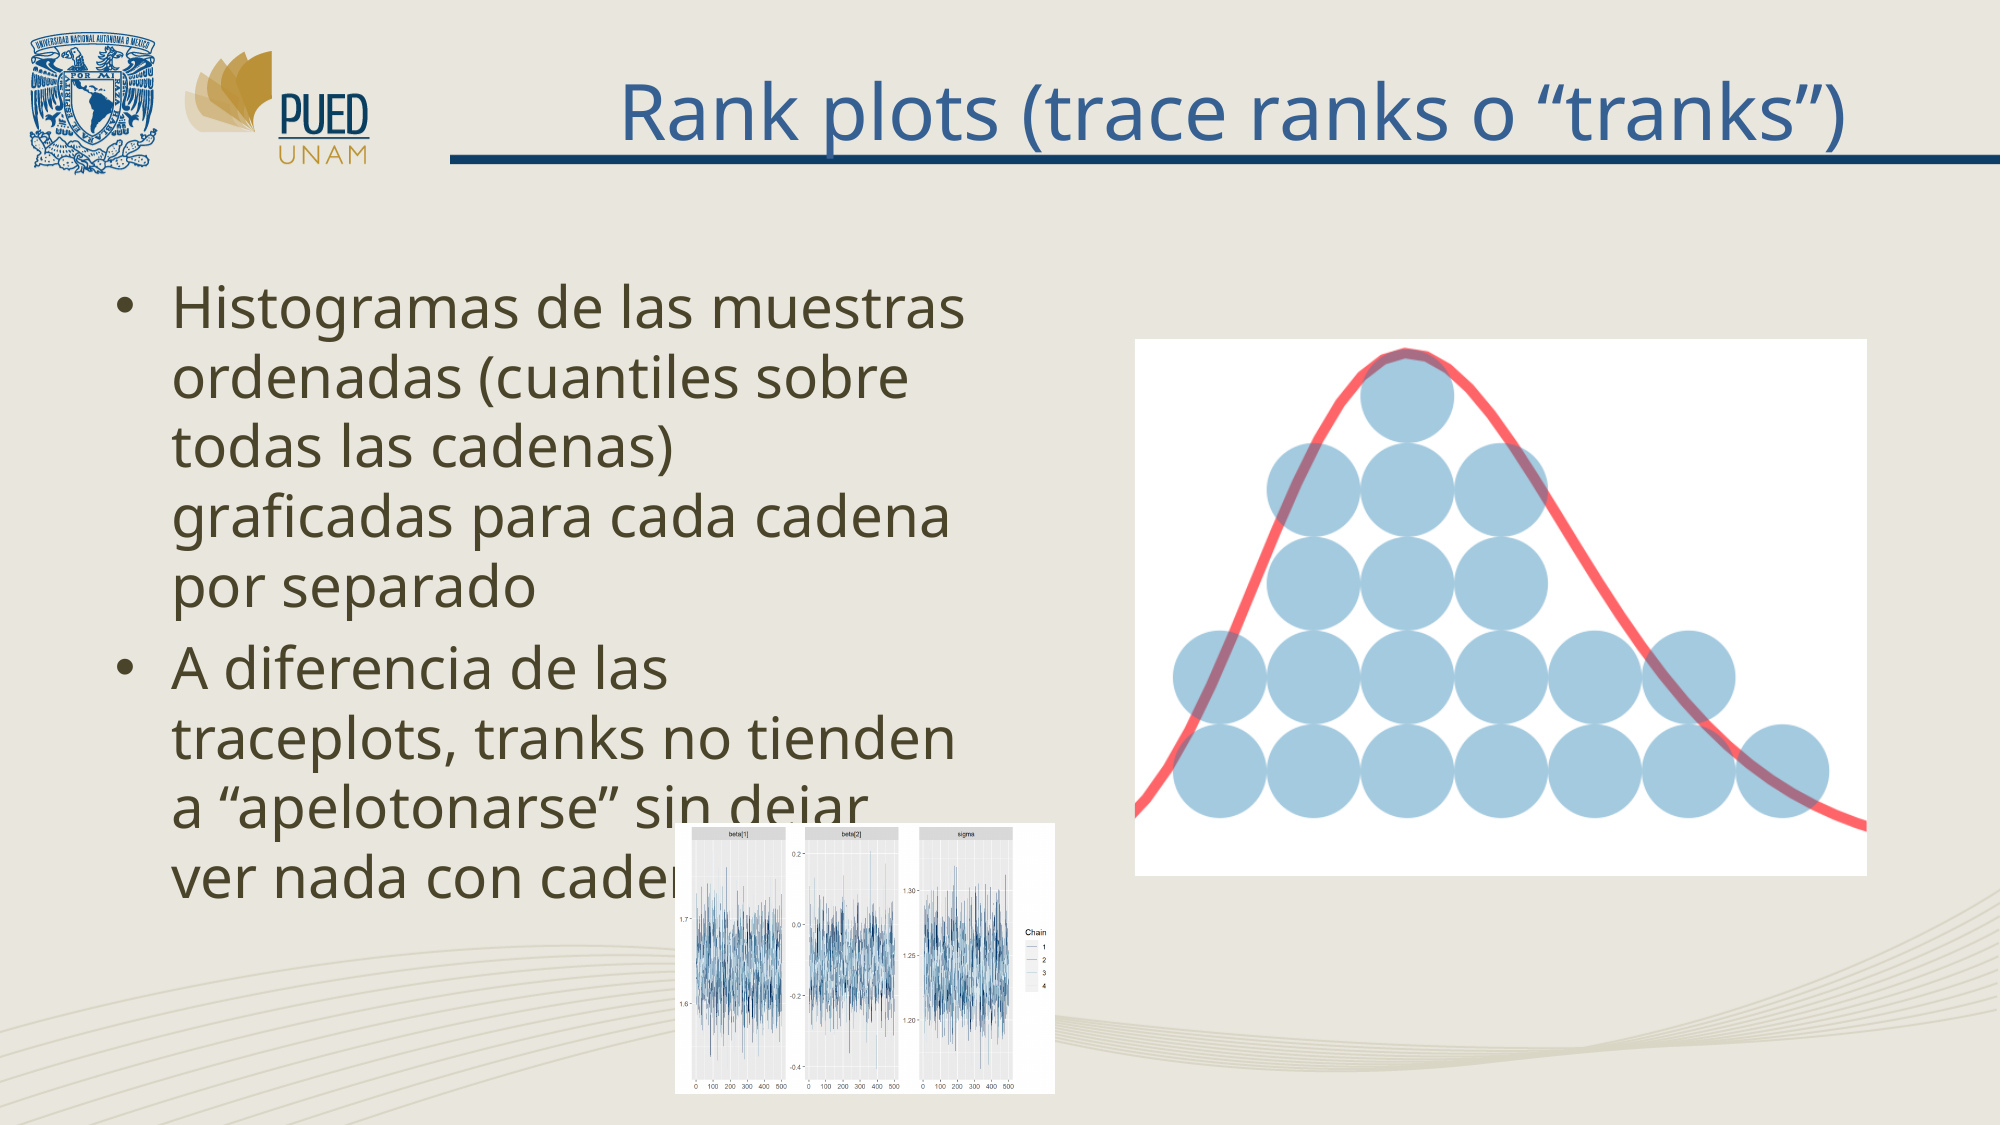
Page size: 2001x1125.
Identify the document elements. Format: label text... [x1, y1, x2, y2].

title Rank plots (trace ranks o “tranks”) [566, 45, 1900, 174]
list Histogramas de las muestras ordenadas (cuantiles sobre todas las cadenas) graficadas para cada cadena por separado A diferencia de las traceplots, tranks no tienden a “apelotonarse” sin dejar ver nada con cadenas largas [99, 262, 984, 1005]
picture [0, 0, 2000, 1125]
